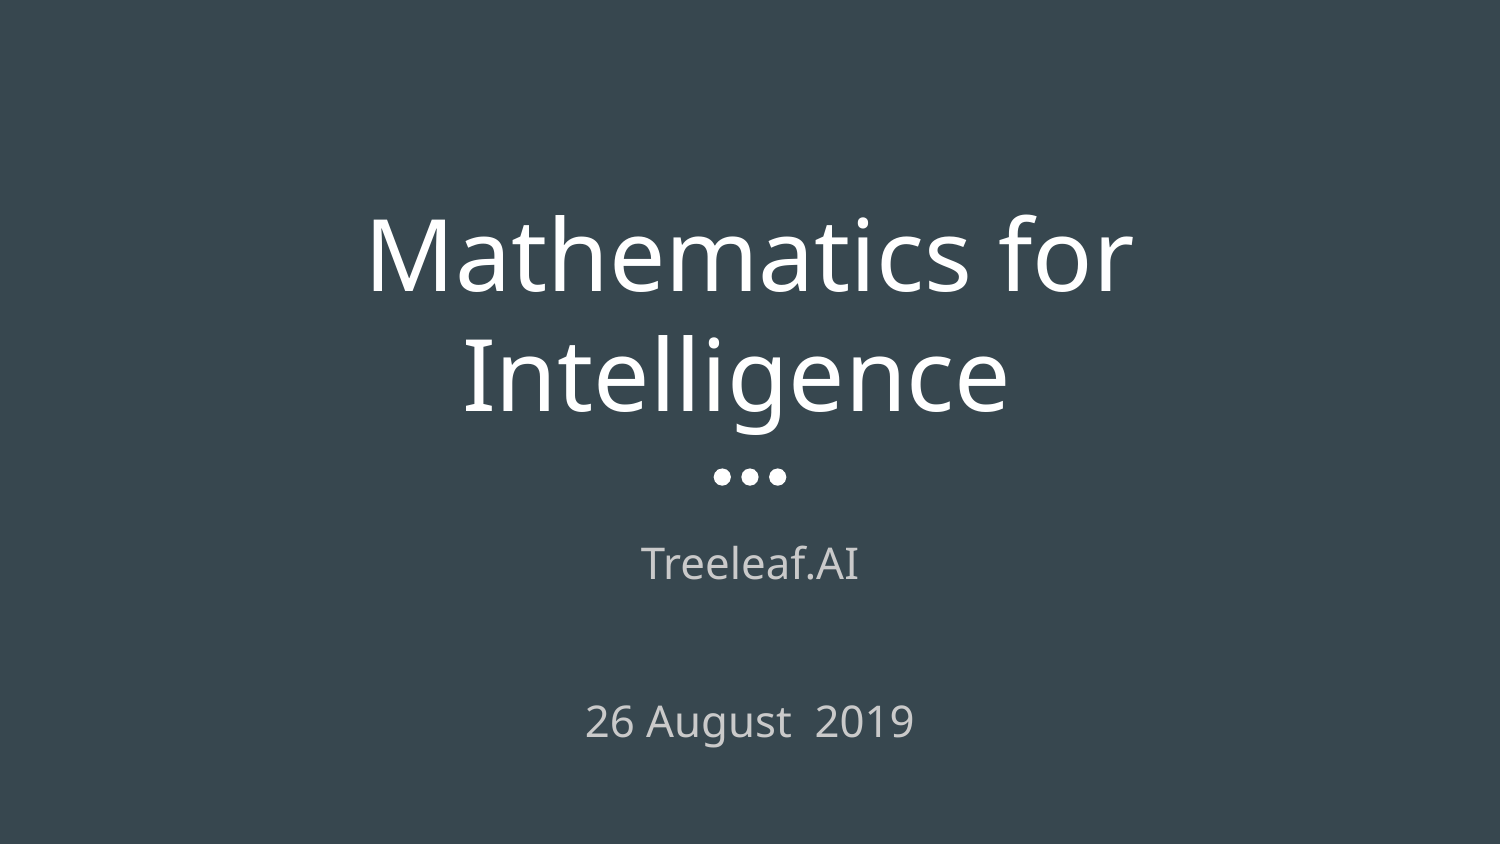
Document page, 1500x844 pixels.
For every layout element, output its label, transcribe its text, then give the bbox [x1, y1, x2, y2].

title Mathematics for Intelligence [110, 162, 1390, 447]
subtitle Treeleaf.AI 26 August 2019 [110, 520, 1390, 651]
